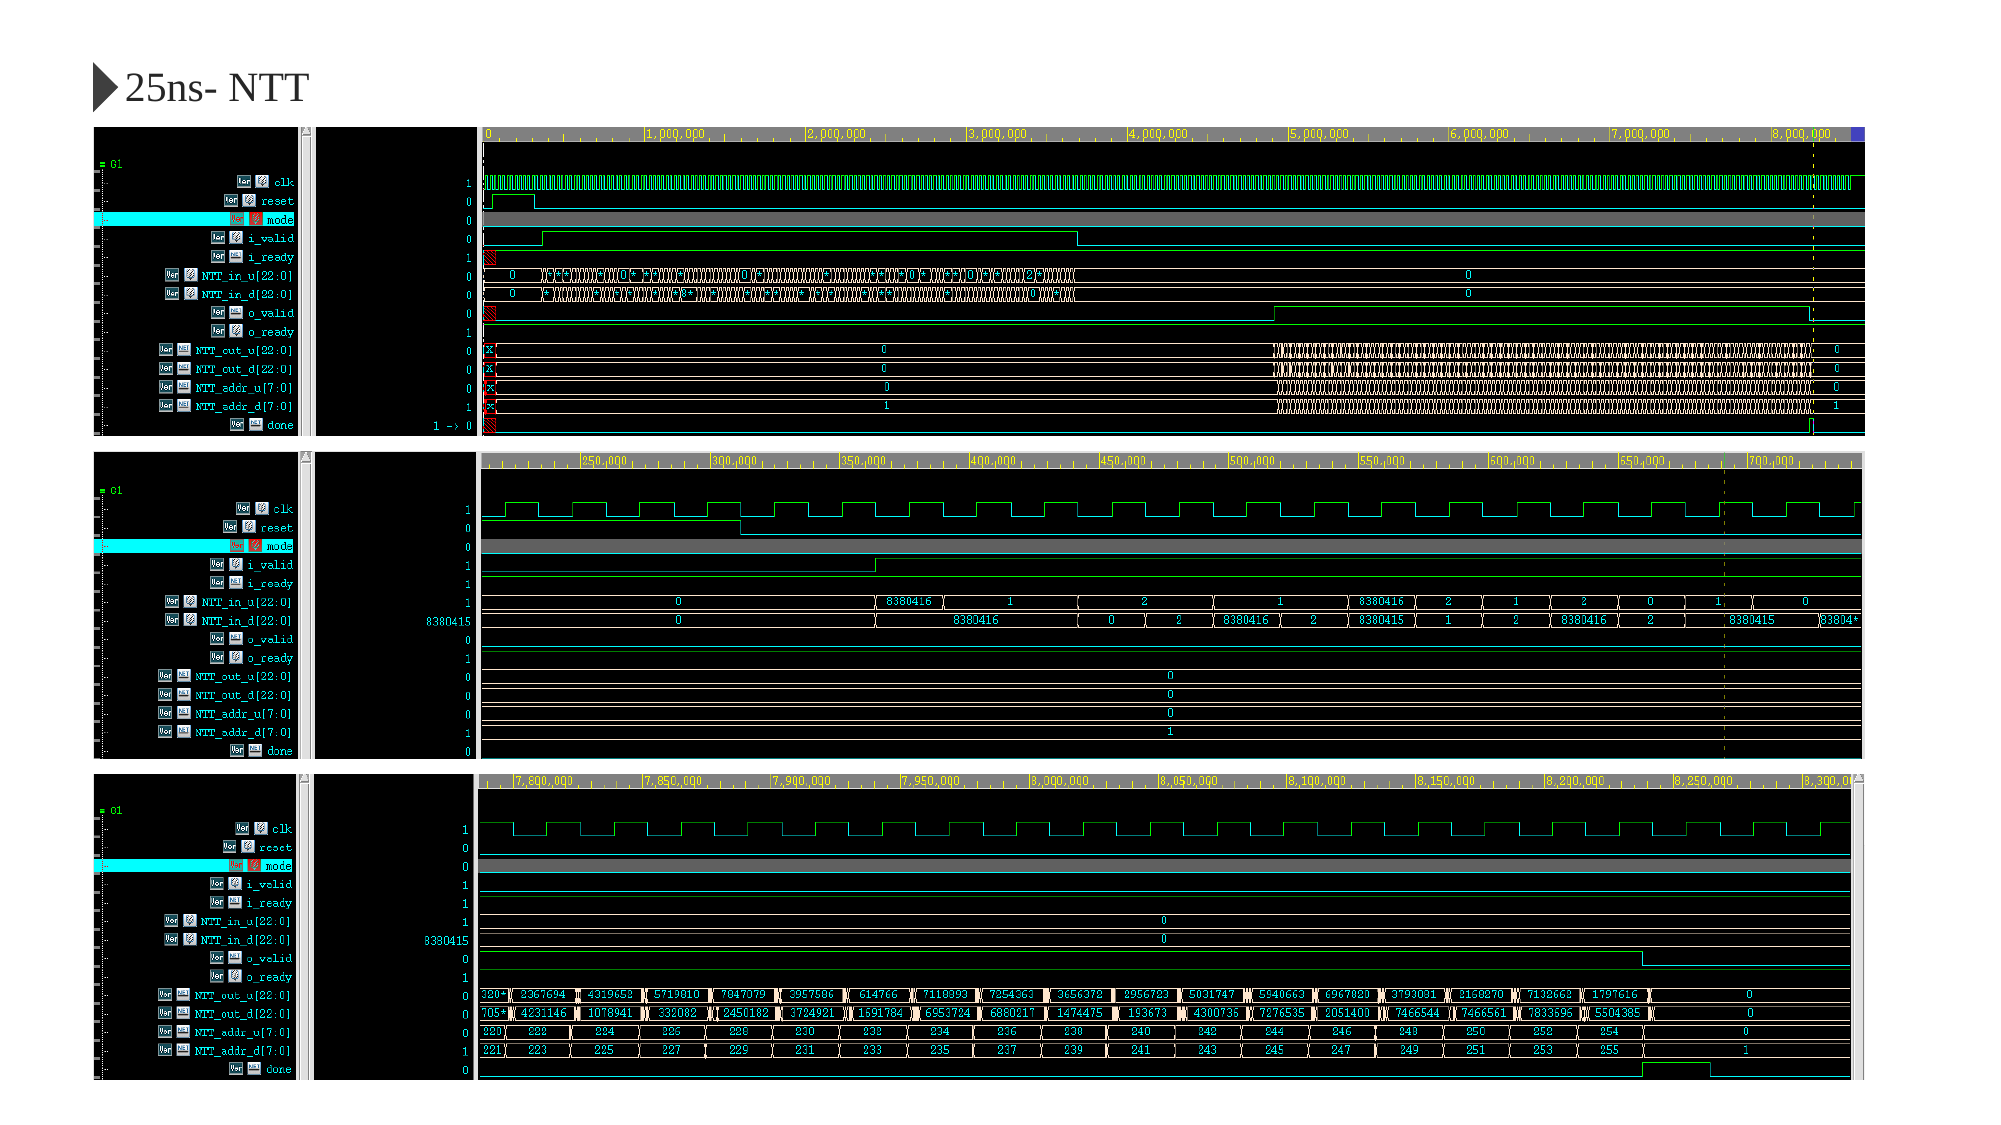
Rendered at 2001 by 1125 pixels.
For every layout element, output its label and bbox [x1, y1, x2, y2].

picture [93, 127, 1865, 436]
picture [93, 774, 1865, 1080]
picture [93, 451, 1865, 759]
text_box [93, 52, 326, 118]
